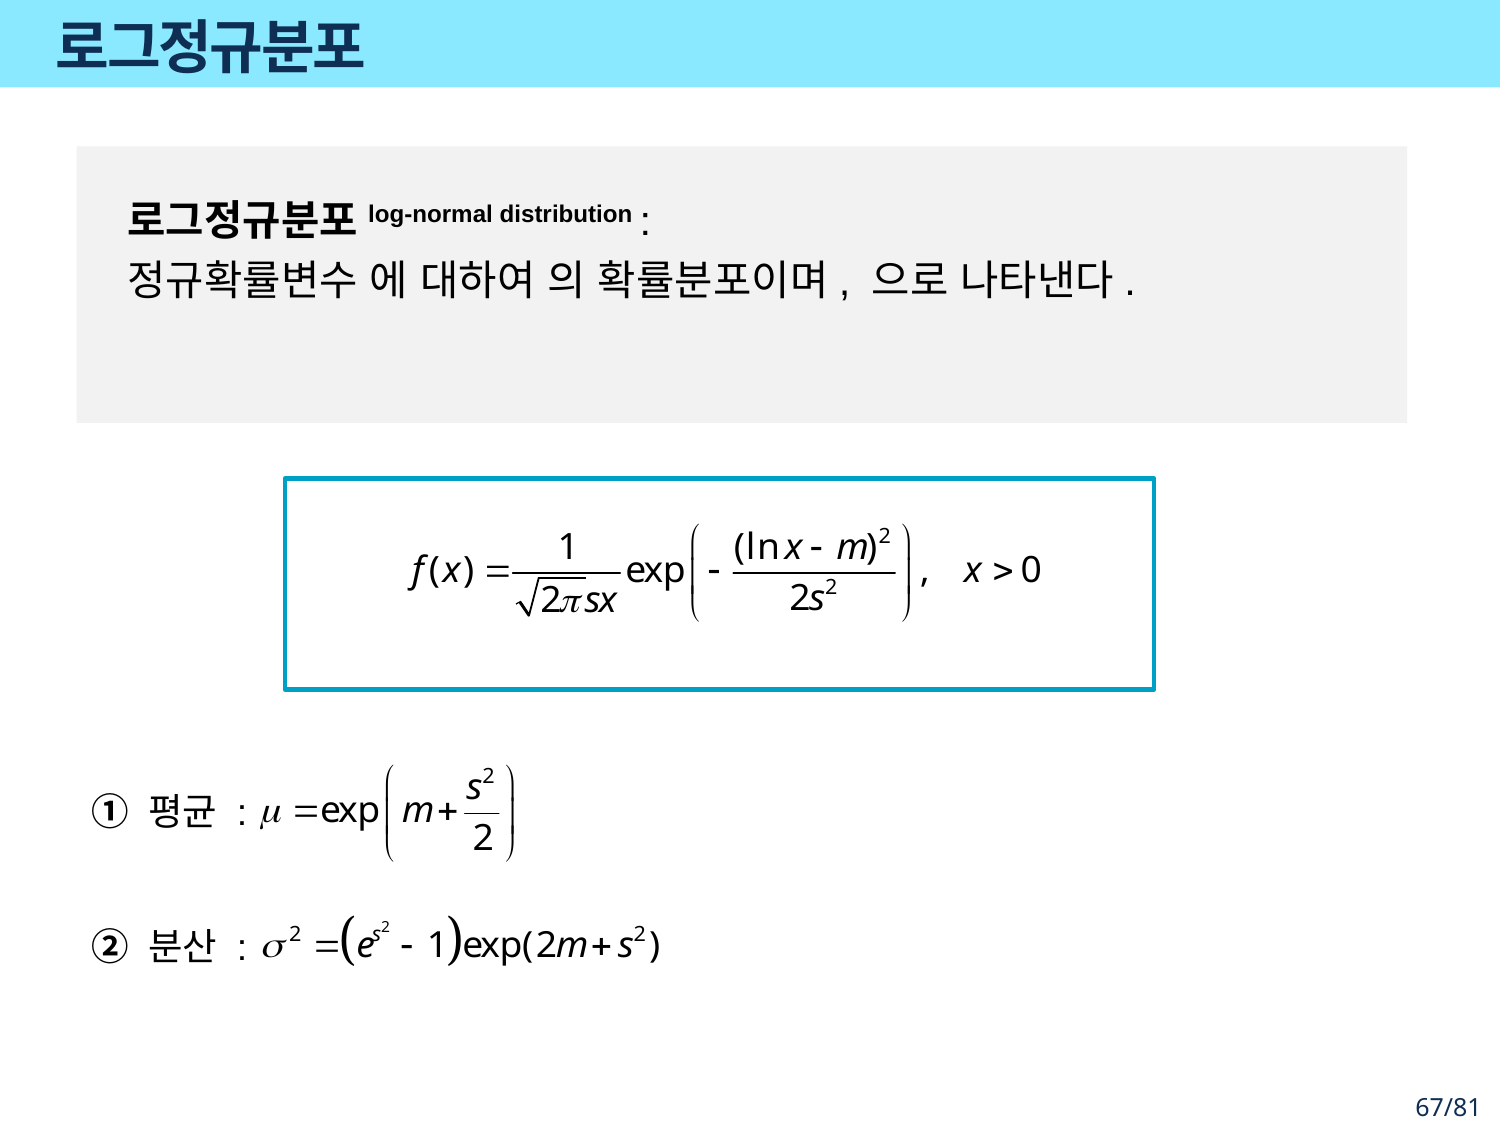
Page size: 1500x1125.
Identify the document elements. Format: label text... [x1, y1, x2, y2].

text_box [283, 476, 1156, 692]
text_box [400, 515, 1048, 631]
text_box [75, 144, 1409, 425]
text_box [252, 755, 527, 871]
title 로그정규분포 [40, 5, 1288, 84]
text_box ① 평균 : ② 분산 : [76, 780, 1437, 975]
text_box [256, 909, 668, 988]
